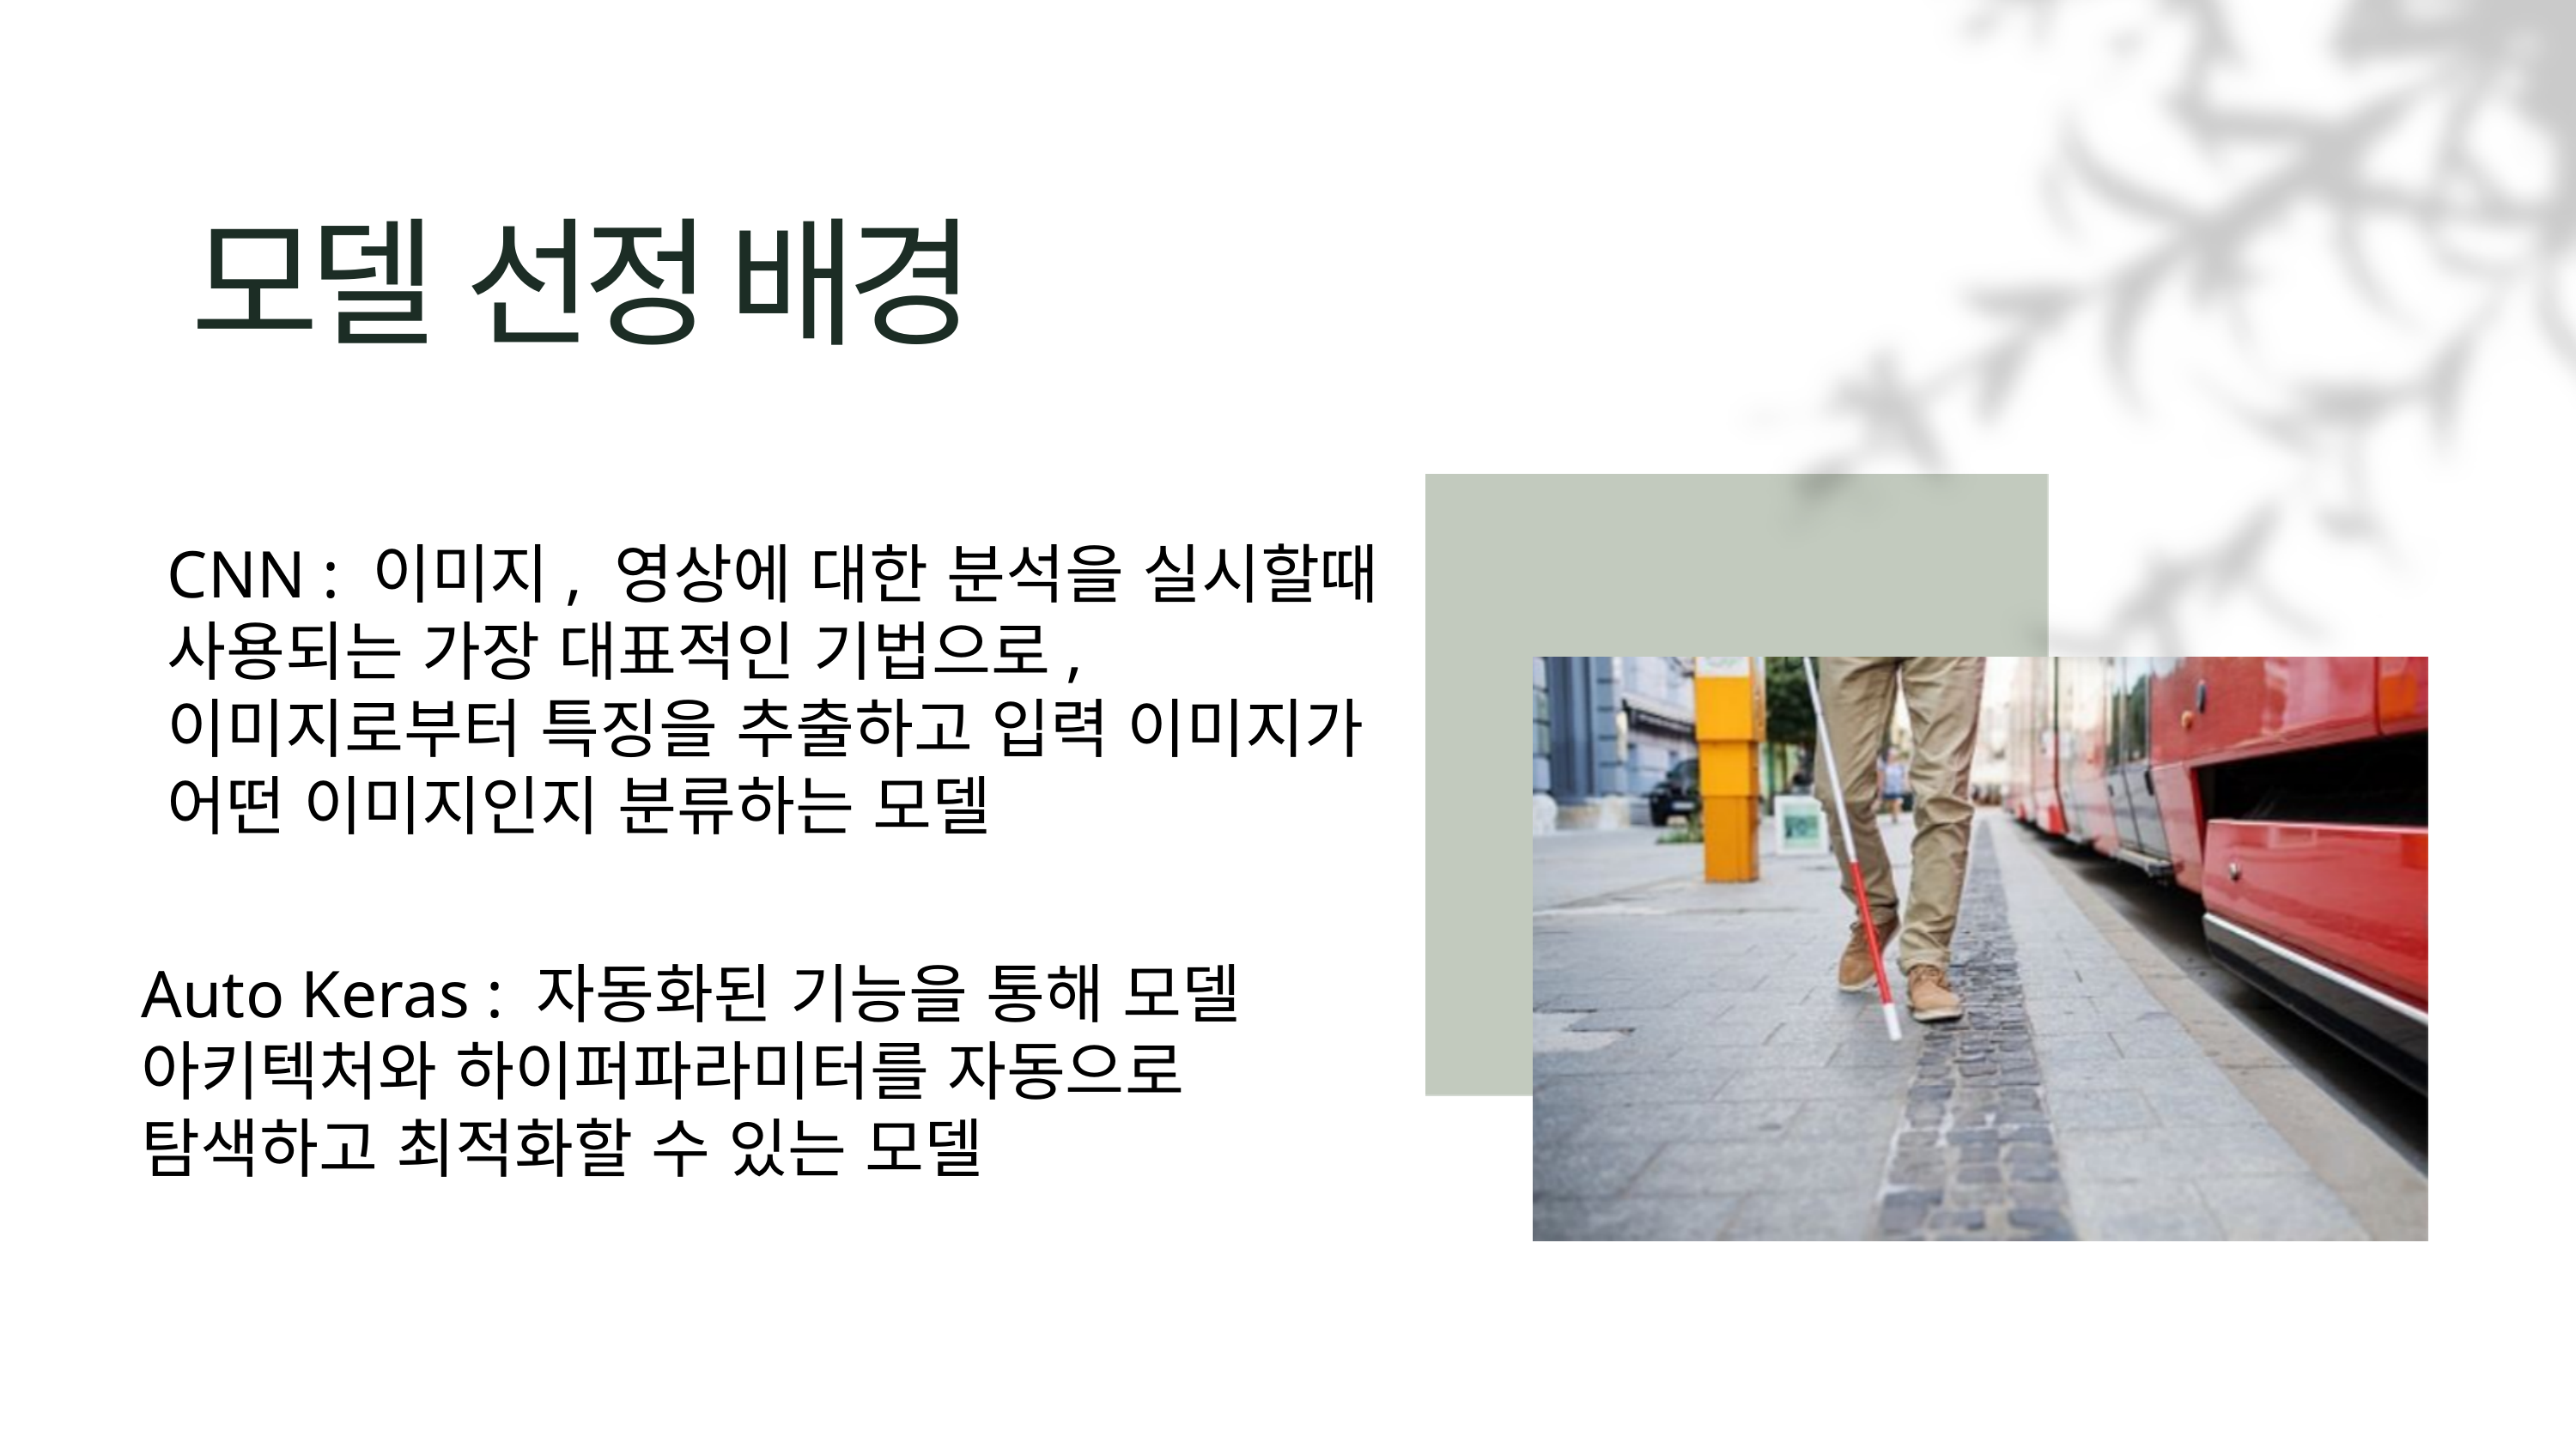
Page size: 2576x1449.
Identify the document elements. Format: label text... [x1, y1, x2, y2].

text_box CNN : 이미지, 영상에 대한 분석을 실시할때 사용되는 가장 대표적인 기법으로, 이미지로부터 특징을 추출하고 입력 이미지가 어떤 이미지인지 분류하는 모델 [155, 526, 1395, 849]
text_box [1533, 657, 2428, 1241]
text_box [1549, 0, 2576, 832]
text_box 모델 선정 배경 [178, 188, 1545, 369]
text_box Auto Keras : 자동화된 기능을 통해 모델 아키텍처와 하이퍼파라미터를 자동으로 탐색하고 최적화할 수 있는 모델 [128, 947, 1370, 1191]
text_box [1425, 474, 1545, 1097]
